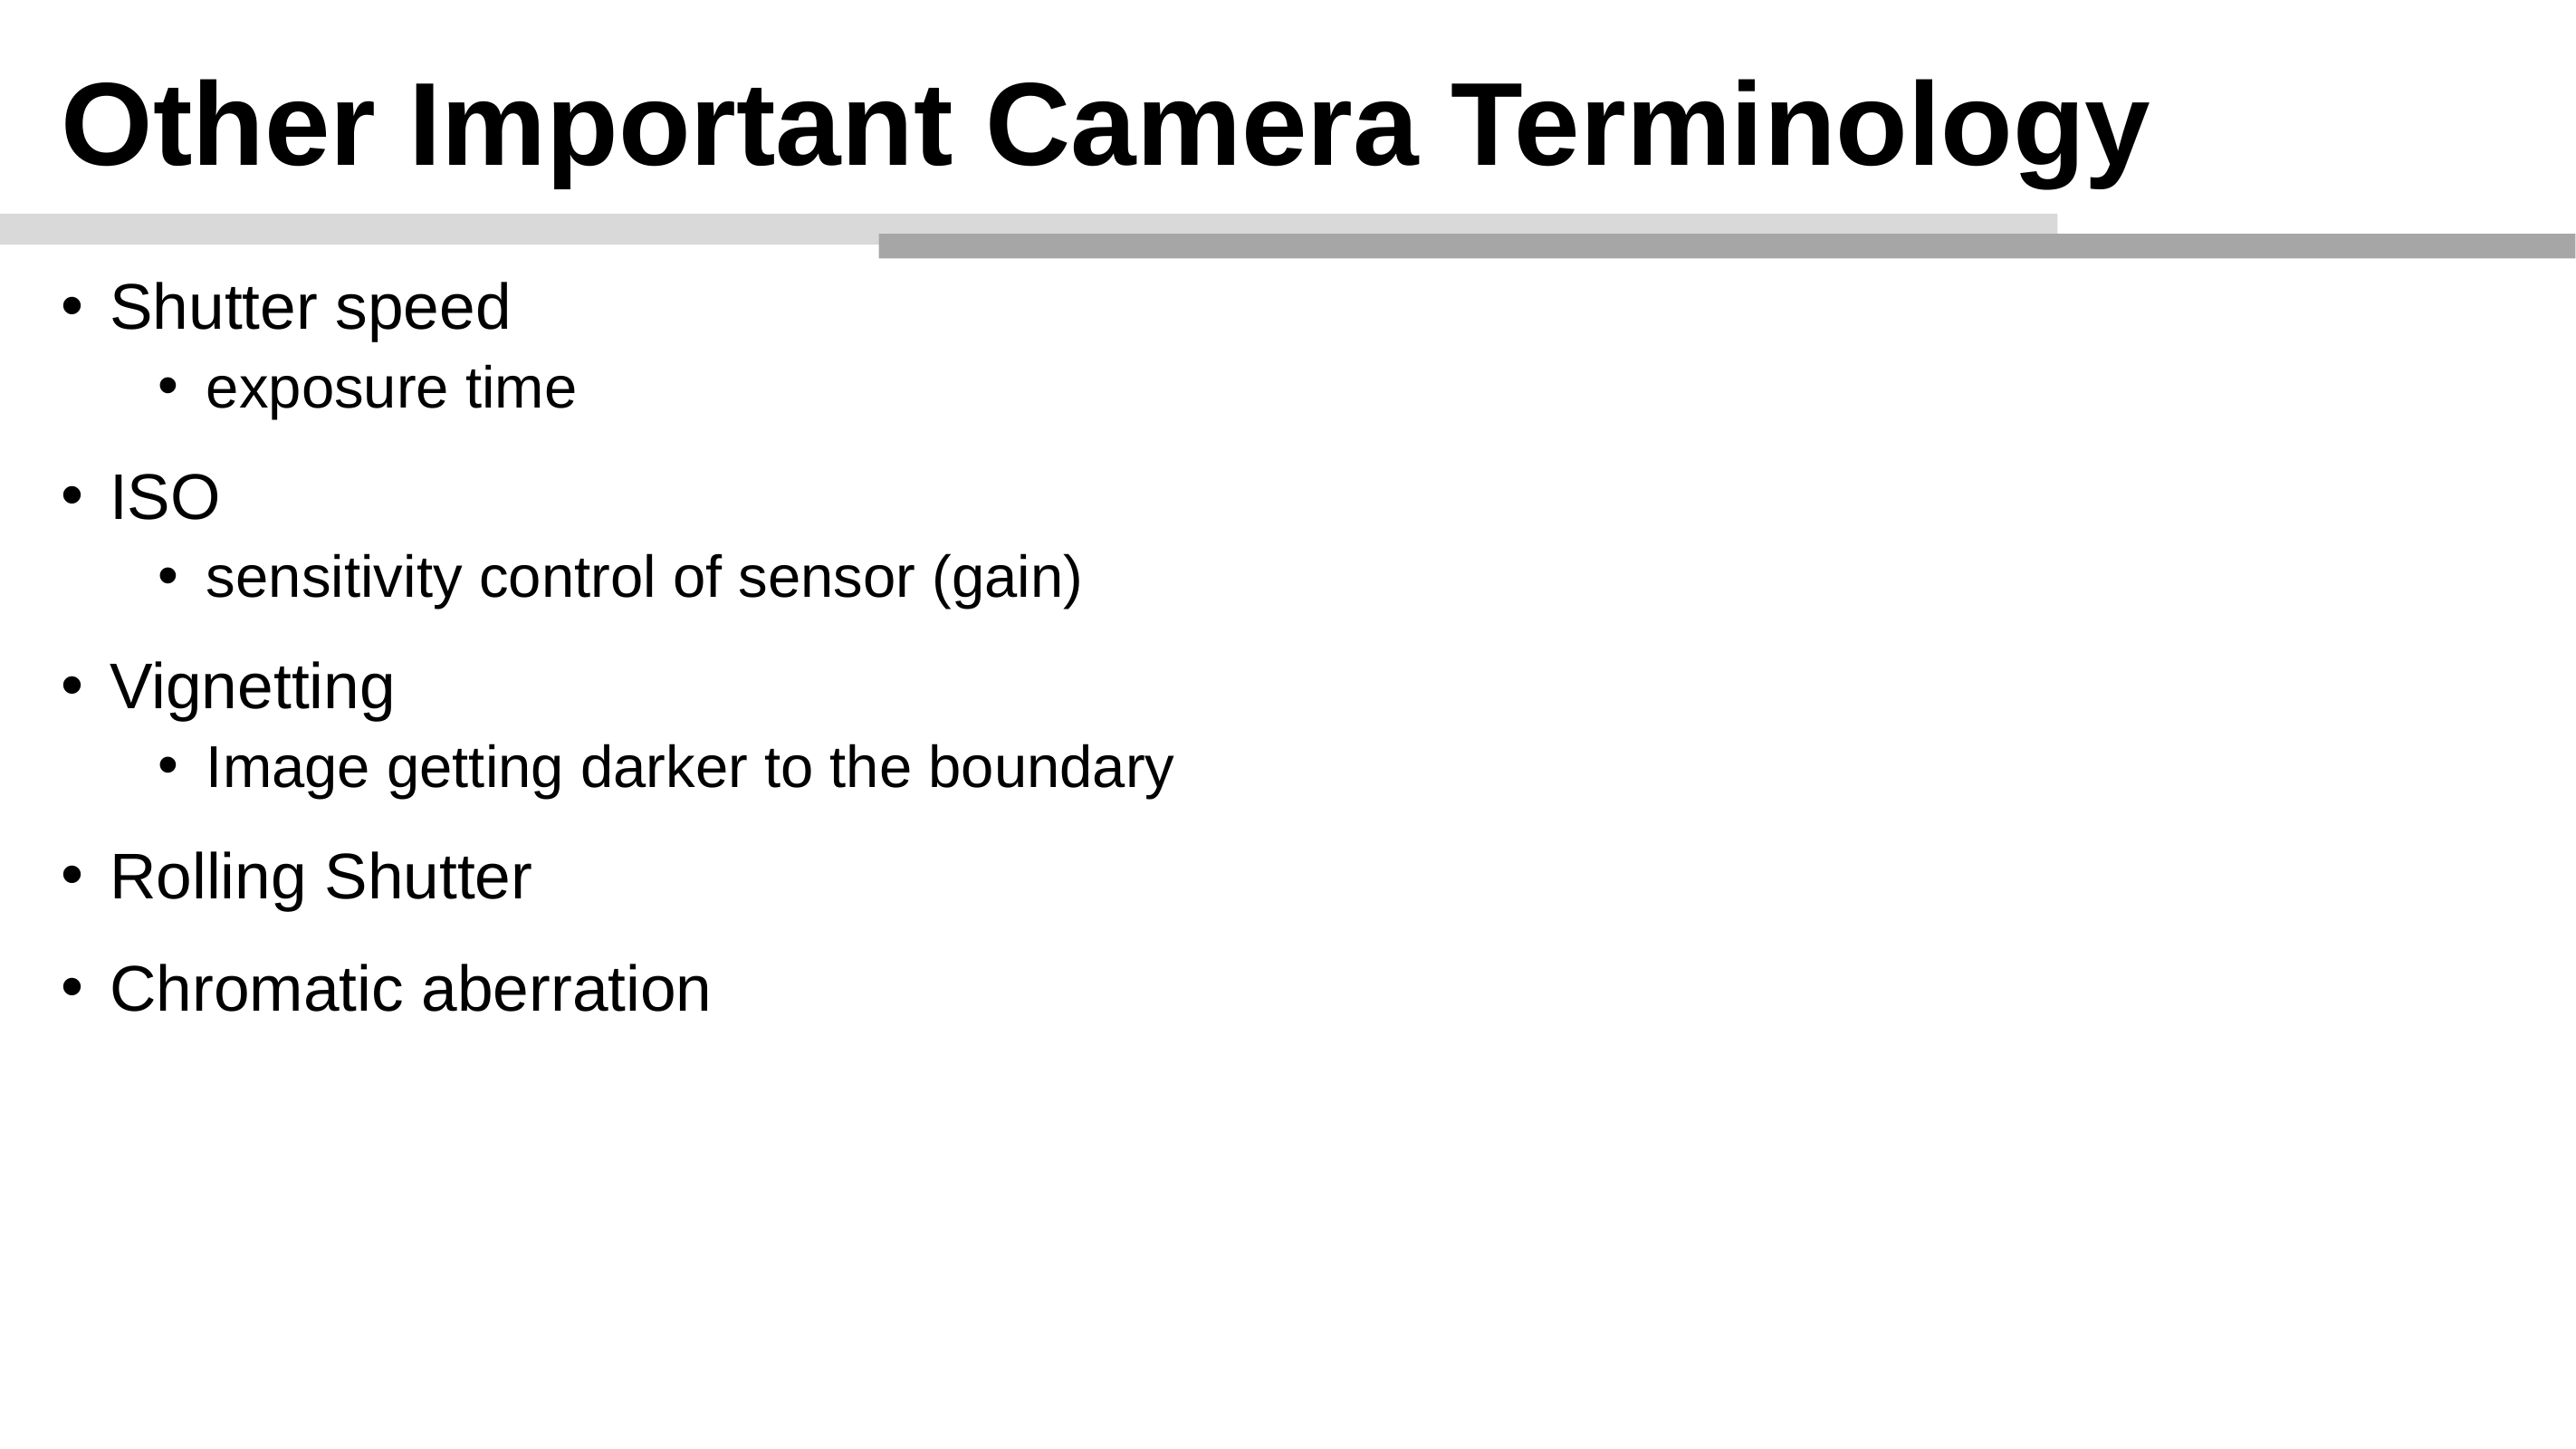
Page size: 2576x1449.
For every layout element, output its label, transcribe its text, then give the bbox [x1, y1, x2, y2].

list Shutter speed exposure time ISO sensitivity control of sensor (gain) Vignetting Image getting darker to the boundary Rolling Shutter Chromatic aberration [47, 266, 2528, 1420]
title Other Important Camera Terminology [47, 29, 2524, 226]
